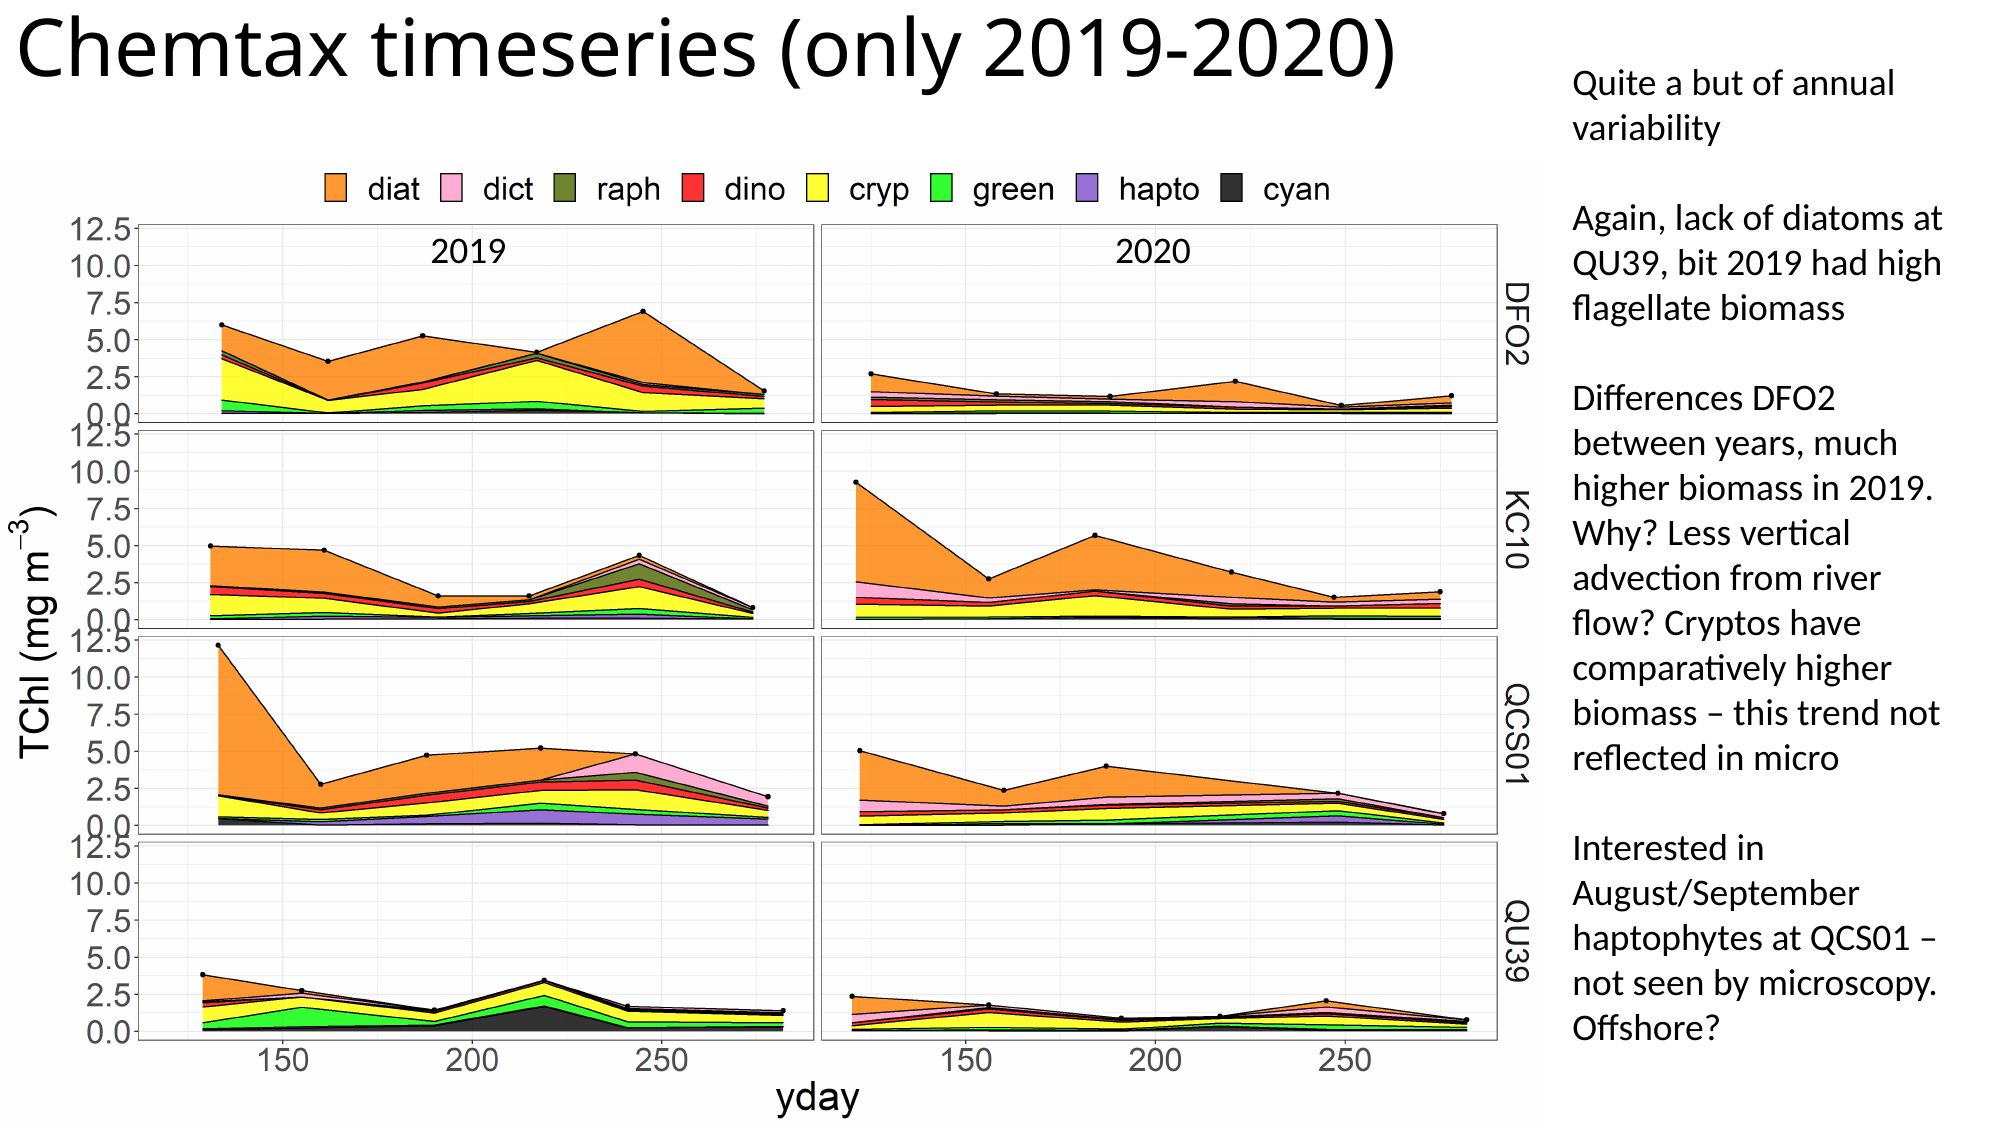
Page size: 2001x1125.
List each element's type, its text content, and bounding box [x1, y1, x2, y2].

picture [0, 158, 1546, 1125]
text_box Quite a but of annual variability Again, lack of diatoms at QU39, bit 2019 had high flagellate biomass Differences DFO2 between years, much higher biomass in 2019. Why? Less vertical advection from river flow? Cryptos have comparatively higher biomass – this trend not reflected in micro Interested in August/September haptophytes at QCS01 – not seen by microscopy. Offshore? [1557, 50, 1961, 1125]
title Chemtax timeseries (only 2019-2020) [0, 0, 1725, 102]
